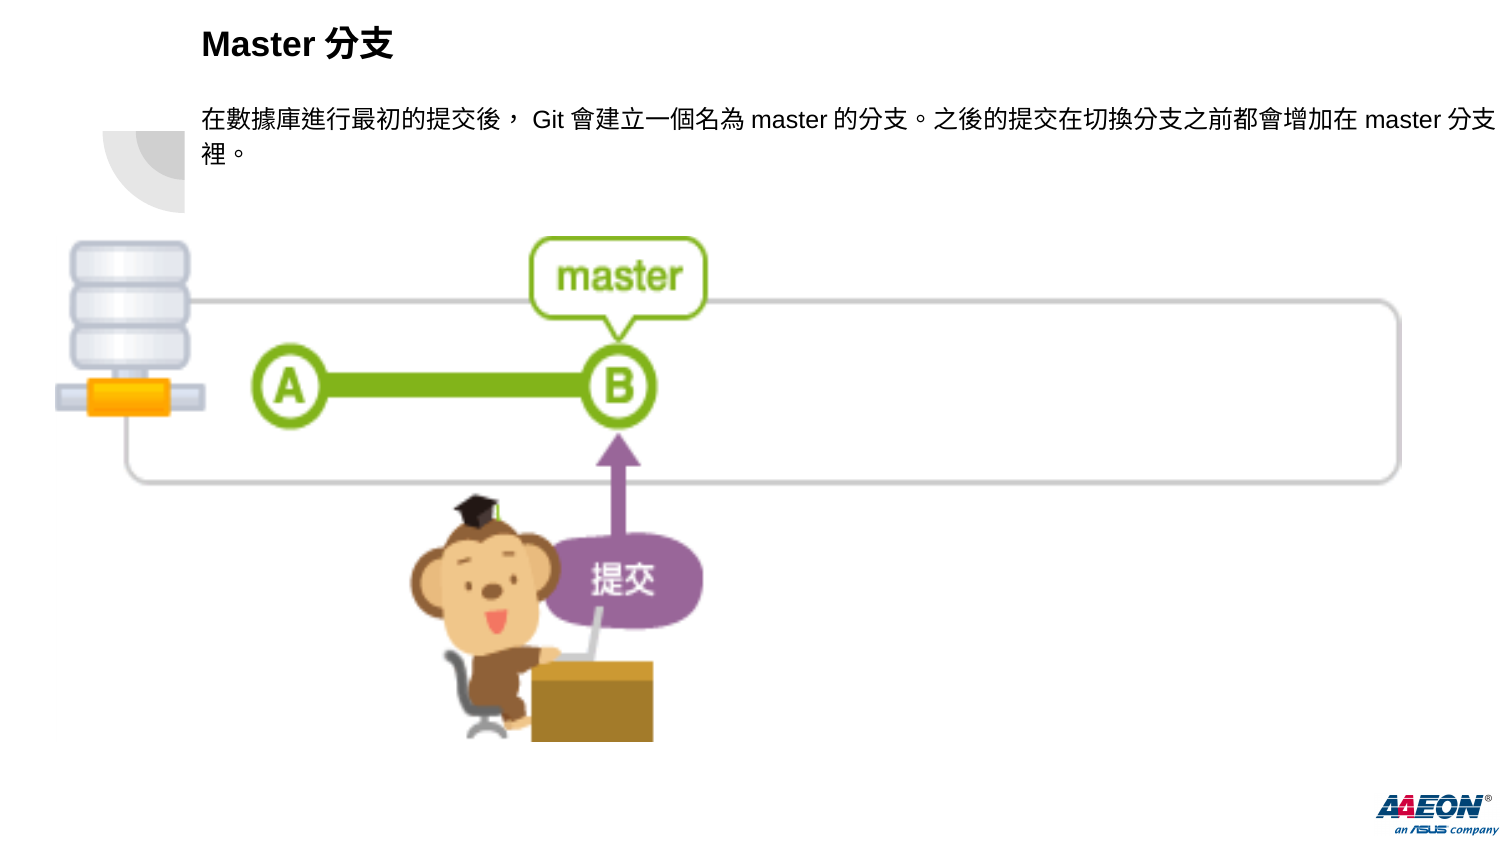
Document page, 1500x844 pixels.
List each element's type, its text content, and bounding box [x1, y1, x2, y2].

picture [1373, 793, 1500, 836]
picture [54, 236, 1402, 743]
text_box Master分支 在數據庫進行最初的提交後，Git會建立一個名為master的分支。之後的提交在切換分支之前都會增加在master分支裡。 [186, 0, 1500, 135]
